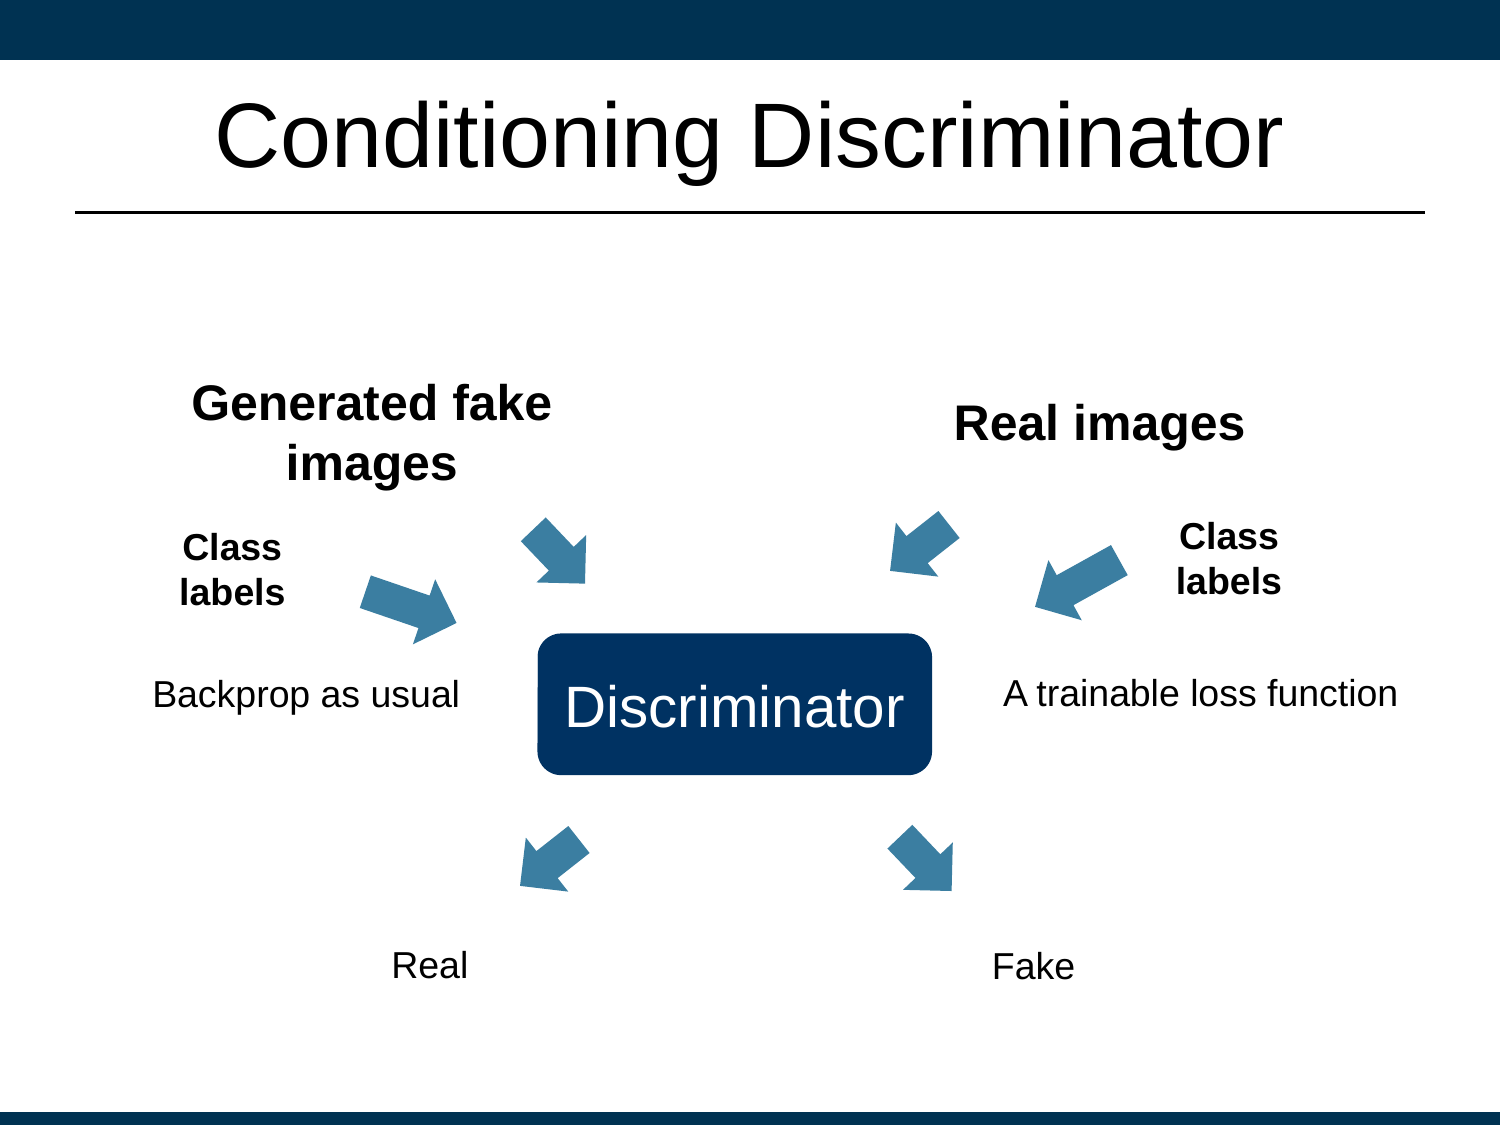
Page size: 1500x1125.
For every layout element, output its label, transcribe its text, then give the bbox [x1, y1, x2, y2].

text_box Class labels [114, 515, 350, 628]
text_box A trainable loss function [976, 641, 1425, 742]
text_box Backprop as usual [74, 642, 538, 743]
text_box Discriminator [537, 633, 933, 776]
text_box Real images [875, 382, 1325, 483]
title Conditioning Discriminator [75, 37, 1425, 225]
text_box [885, 822, 955, 894]
text_box [518, 538, 589, 586]
text_box [357, 573, 459, 647]
text_box Class labels [1111, 504, 1347, 618]
text_box [517, 823, 592, 894]
text_box [887, 508, 962, 579]
text_box Real [322, 913, 538, 1014]
text_box Fake [925, 914, 1141, 1015]
text_box Generated fake images [106, 362, 638, 538]
text_box [1033, 543, 1111, 623]
